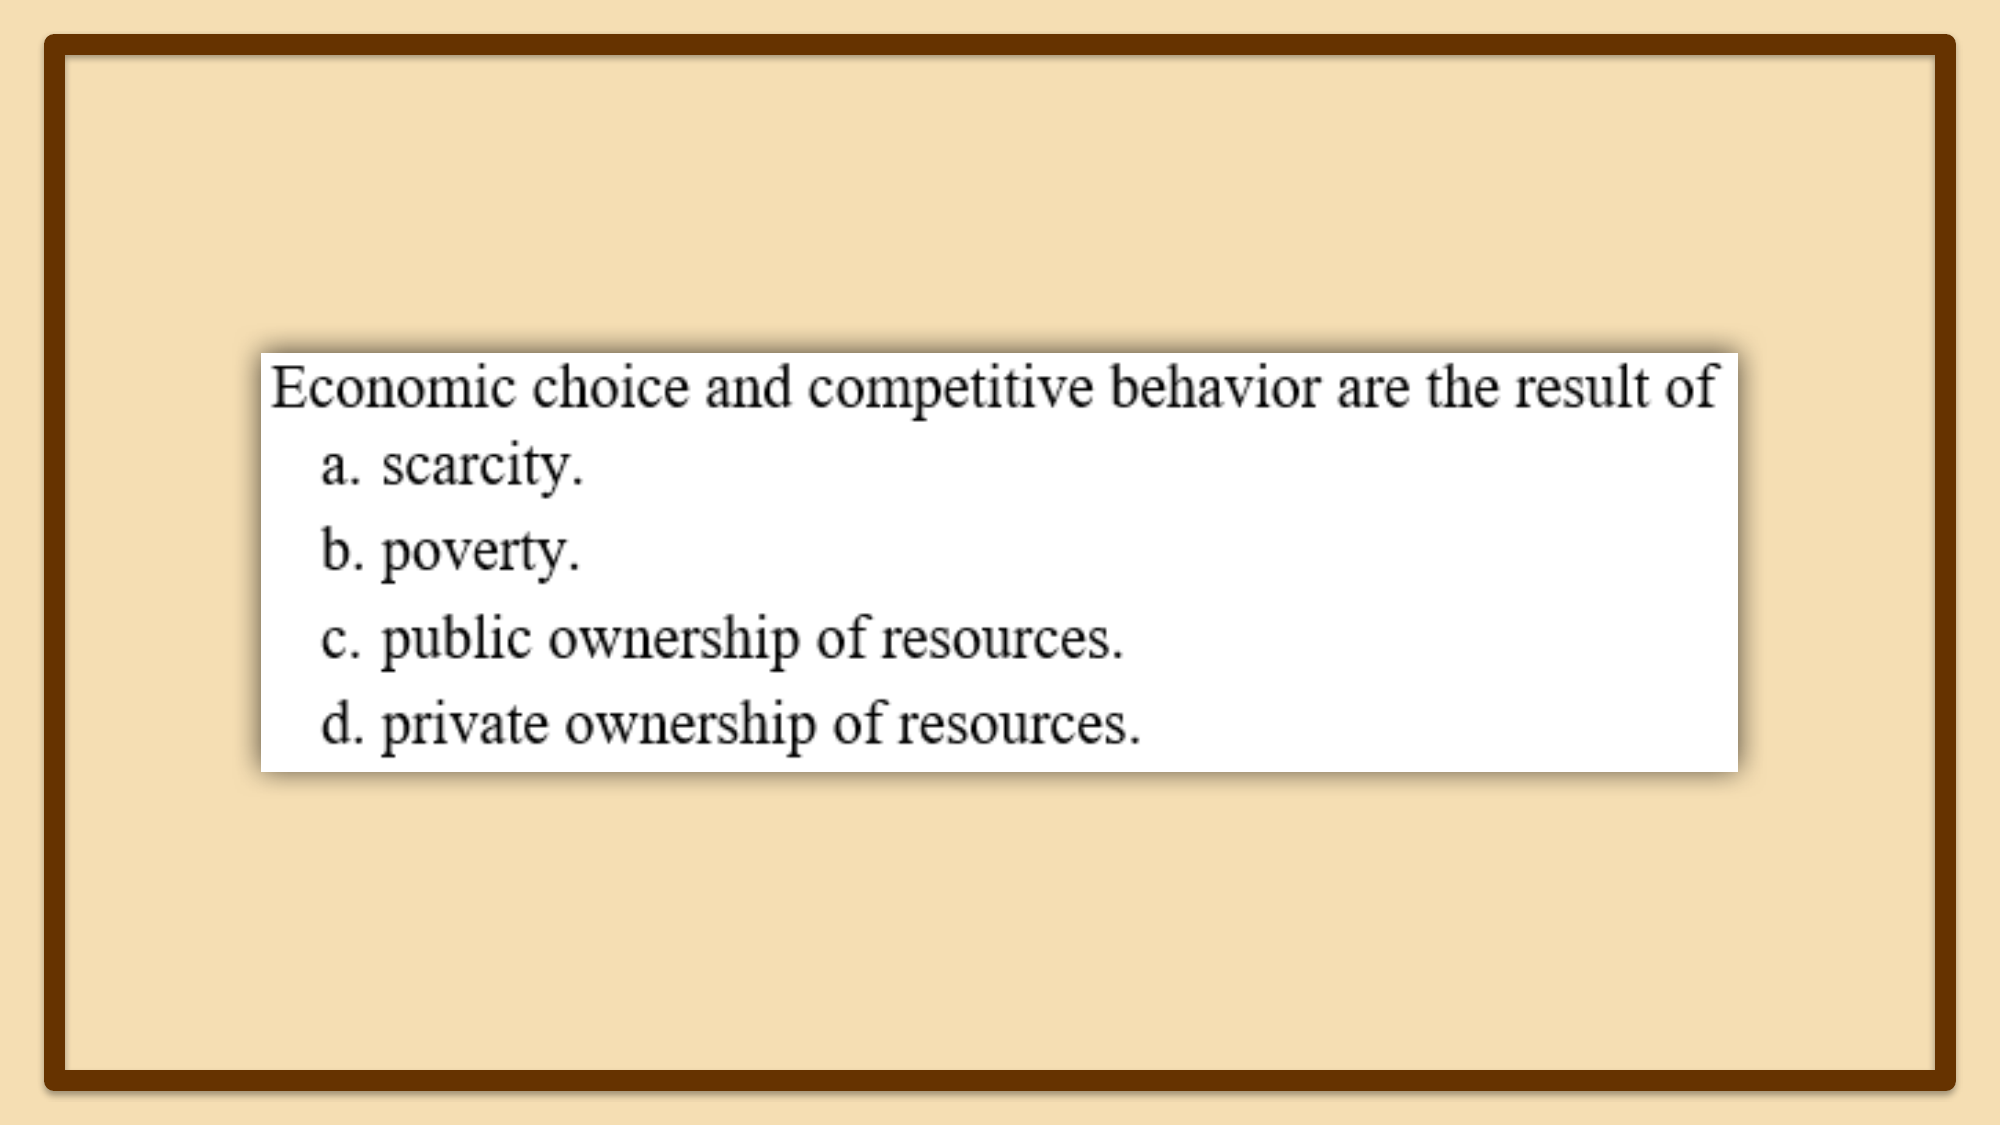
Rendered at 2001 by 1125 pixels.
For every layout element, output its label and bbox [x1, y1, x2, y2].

picture [261, 352, 1739, 772]
text_box [54, 43, 1946, 1082]
